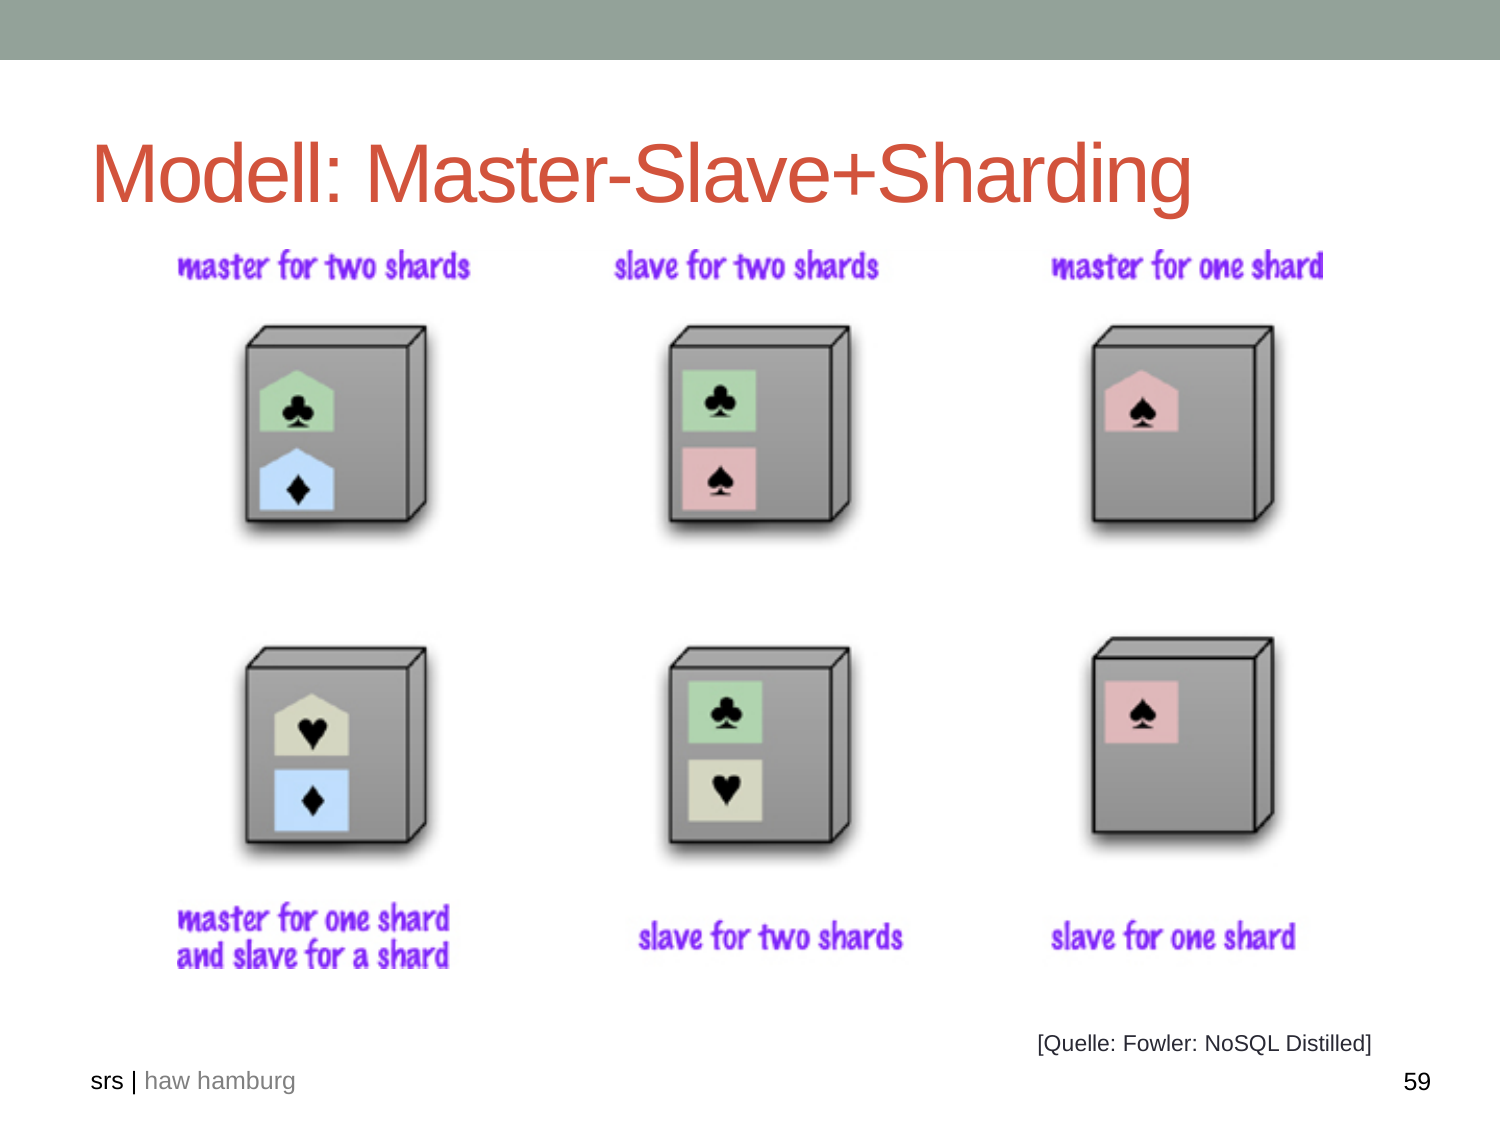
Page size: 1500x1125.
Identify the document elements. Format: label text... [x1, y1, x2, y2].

picture [176, 249, 1324, 969]
text_box [Quelle: Fowler: NoSQL Distilled] [1022, 1021, 1388, 1064]
title Modell: Master-Slave+Sharding [75, 87, 1425, 250]
